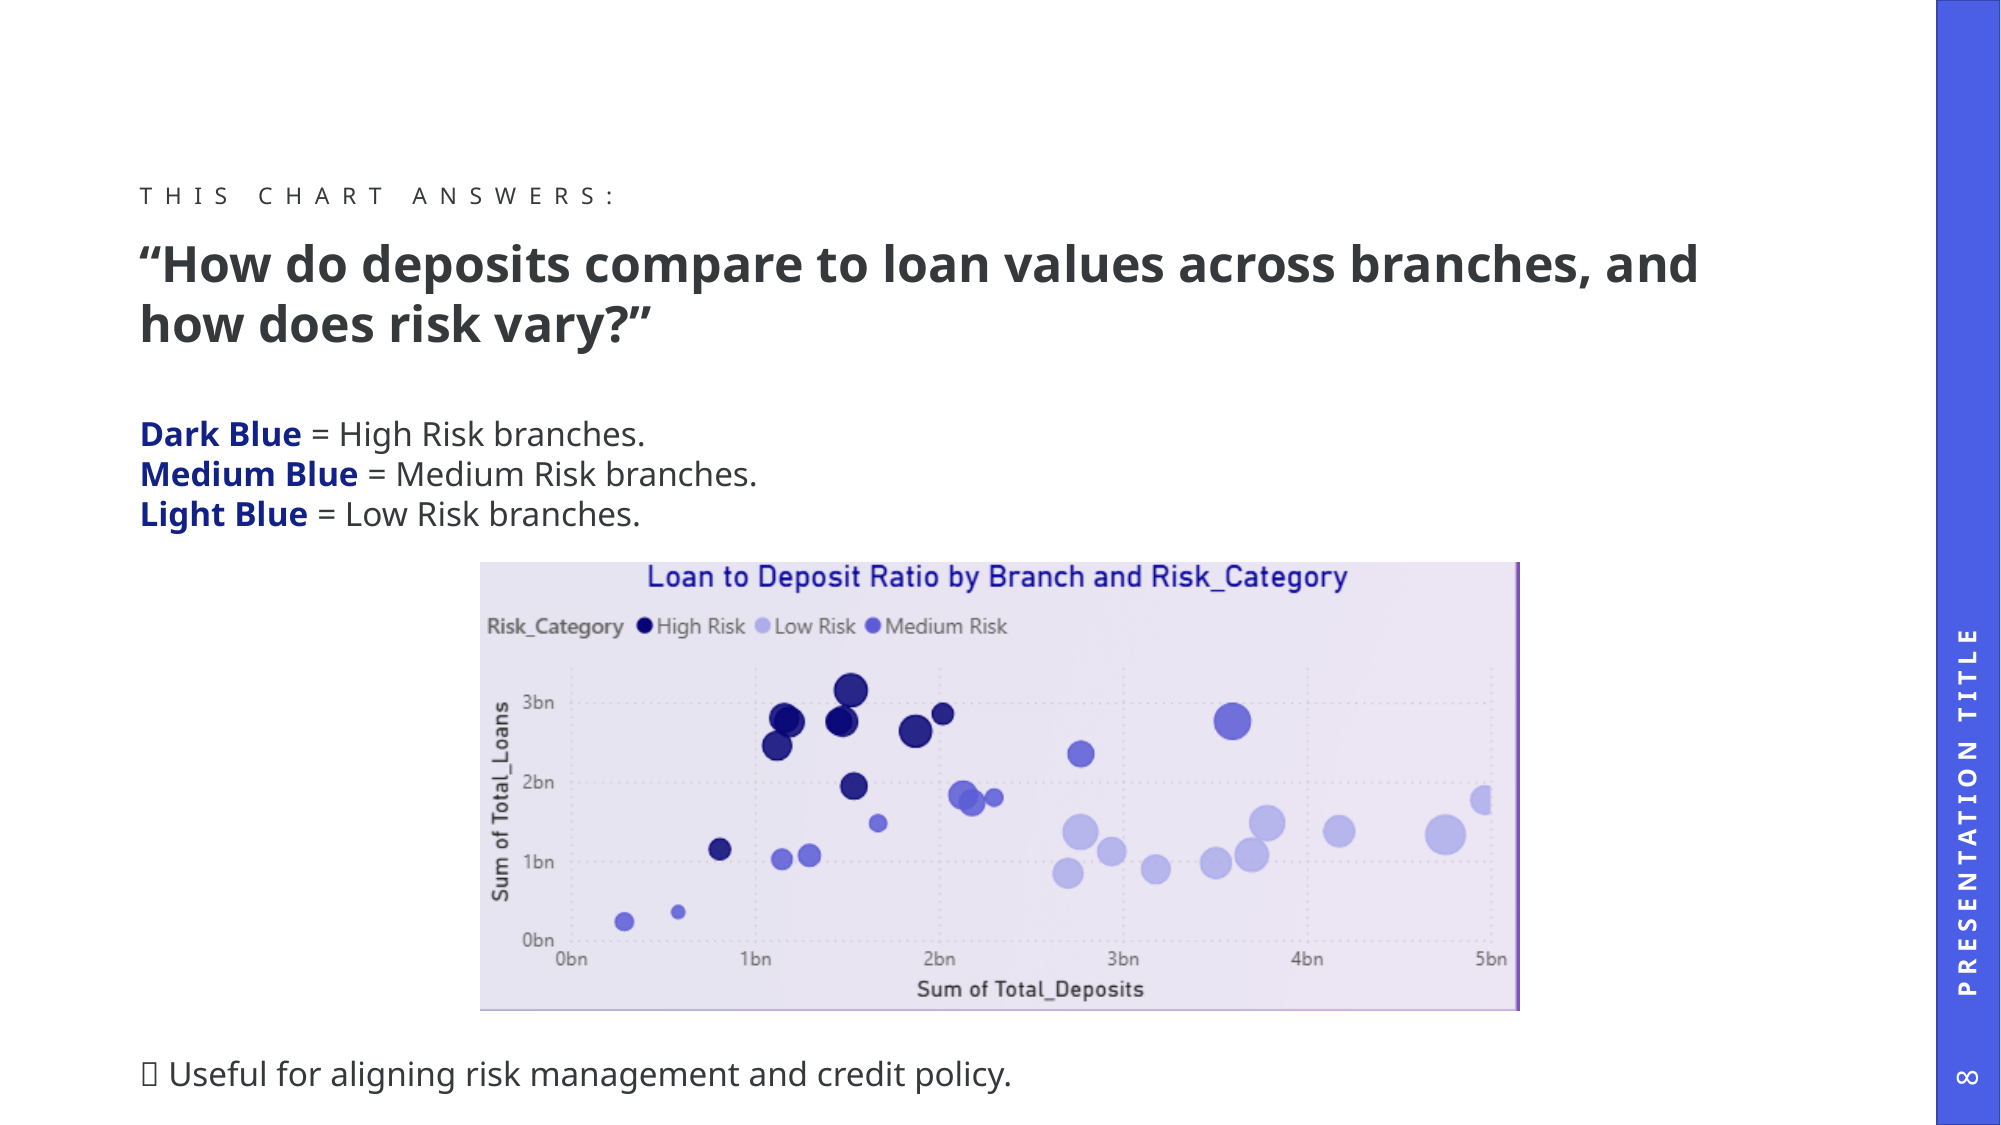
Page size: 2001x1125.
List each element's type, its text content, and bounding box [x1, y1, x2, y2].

slide_number 8 [1937, 1032, 2000, 1125]
footer Presentation Title [1937, 0, 2000, 1032]
list “How do deposits compare to loan values across branches, and how does risk vary?” Dark Blue = High Risk branches. Medium Blue = Medium Risk branches. Light Blue = Low Risk branches. 📌 Useful for aligning risk management and credit policy. [139, 232, 1789, 1088]
picture [480, 562, 1520, 1011]
title This chart answers: [139, 143, 1800, 251]
